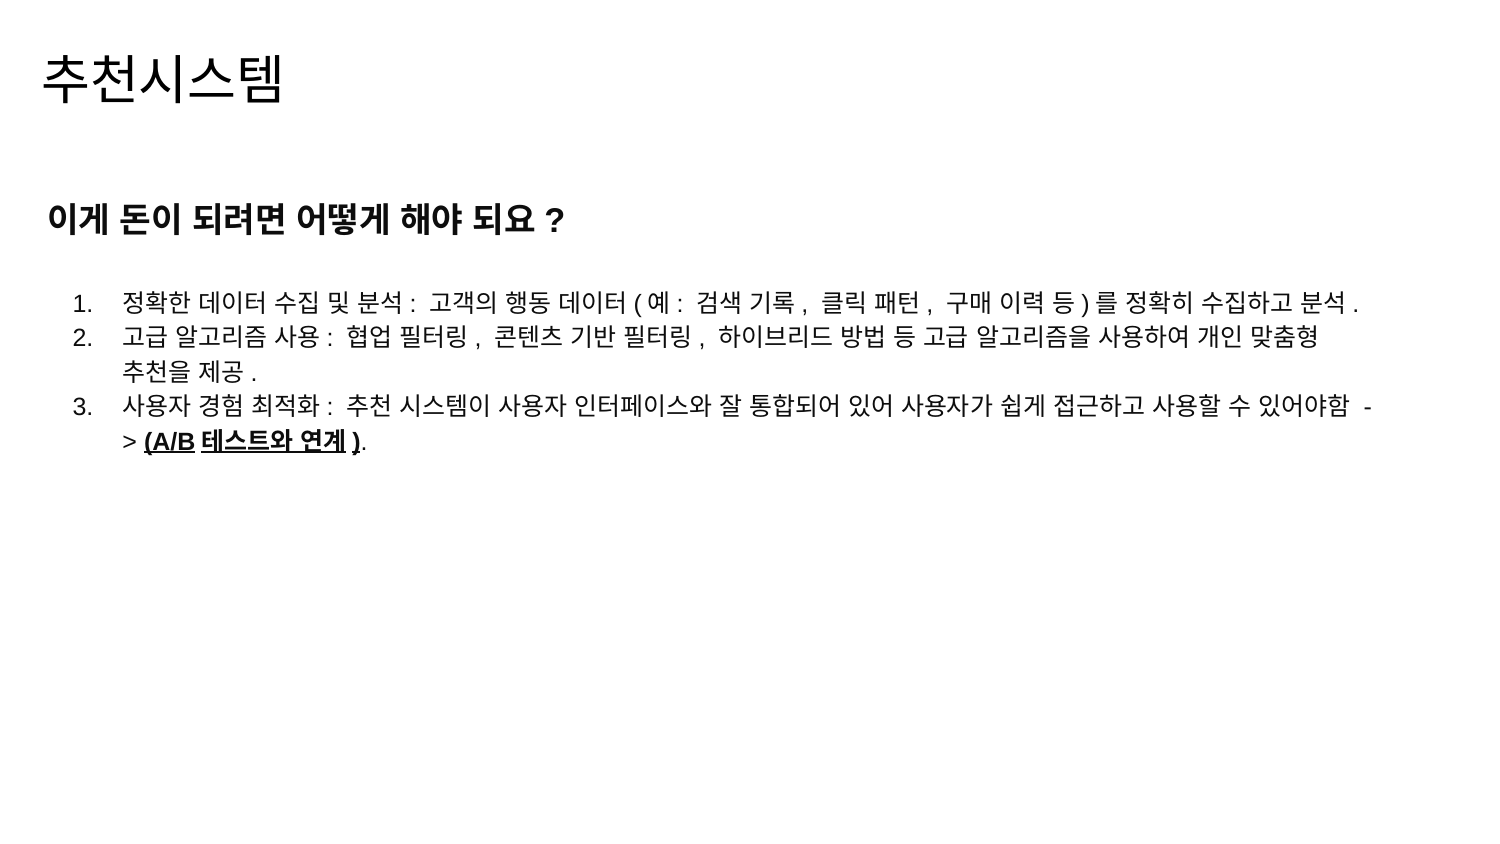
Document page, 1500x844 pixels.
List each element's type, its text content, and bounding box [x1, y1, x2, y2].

title 추천시스템 [26, 31, 1424, 126]
text_box 이게 돈이 되려면 어떻게 해야 되요? 정확한 데이터 수집 및 분석: 고객의 행동 데이터(예: 검색 기록, 클릭 패턴, 구매 이력 등)를 정확히 수집하고 분석. 고급 알고리즘 사용: 협업 필터링, 콘텐츠 기반 필터링, 하이브리드 방법 등 고급 알고리즘을 사용하여 개인 맞춤형 추천을 제공. 사용자 경험 최적화: 추천 시스템이 사용자 인터페이스와 잘 통합되어 있어 사용자가 쉽게 접근하고 사용할 수 있어야함 -> (A/B테스트와 연계). [32, 158, 1390, 470]
